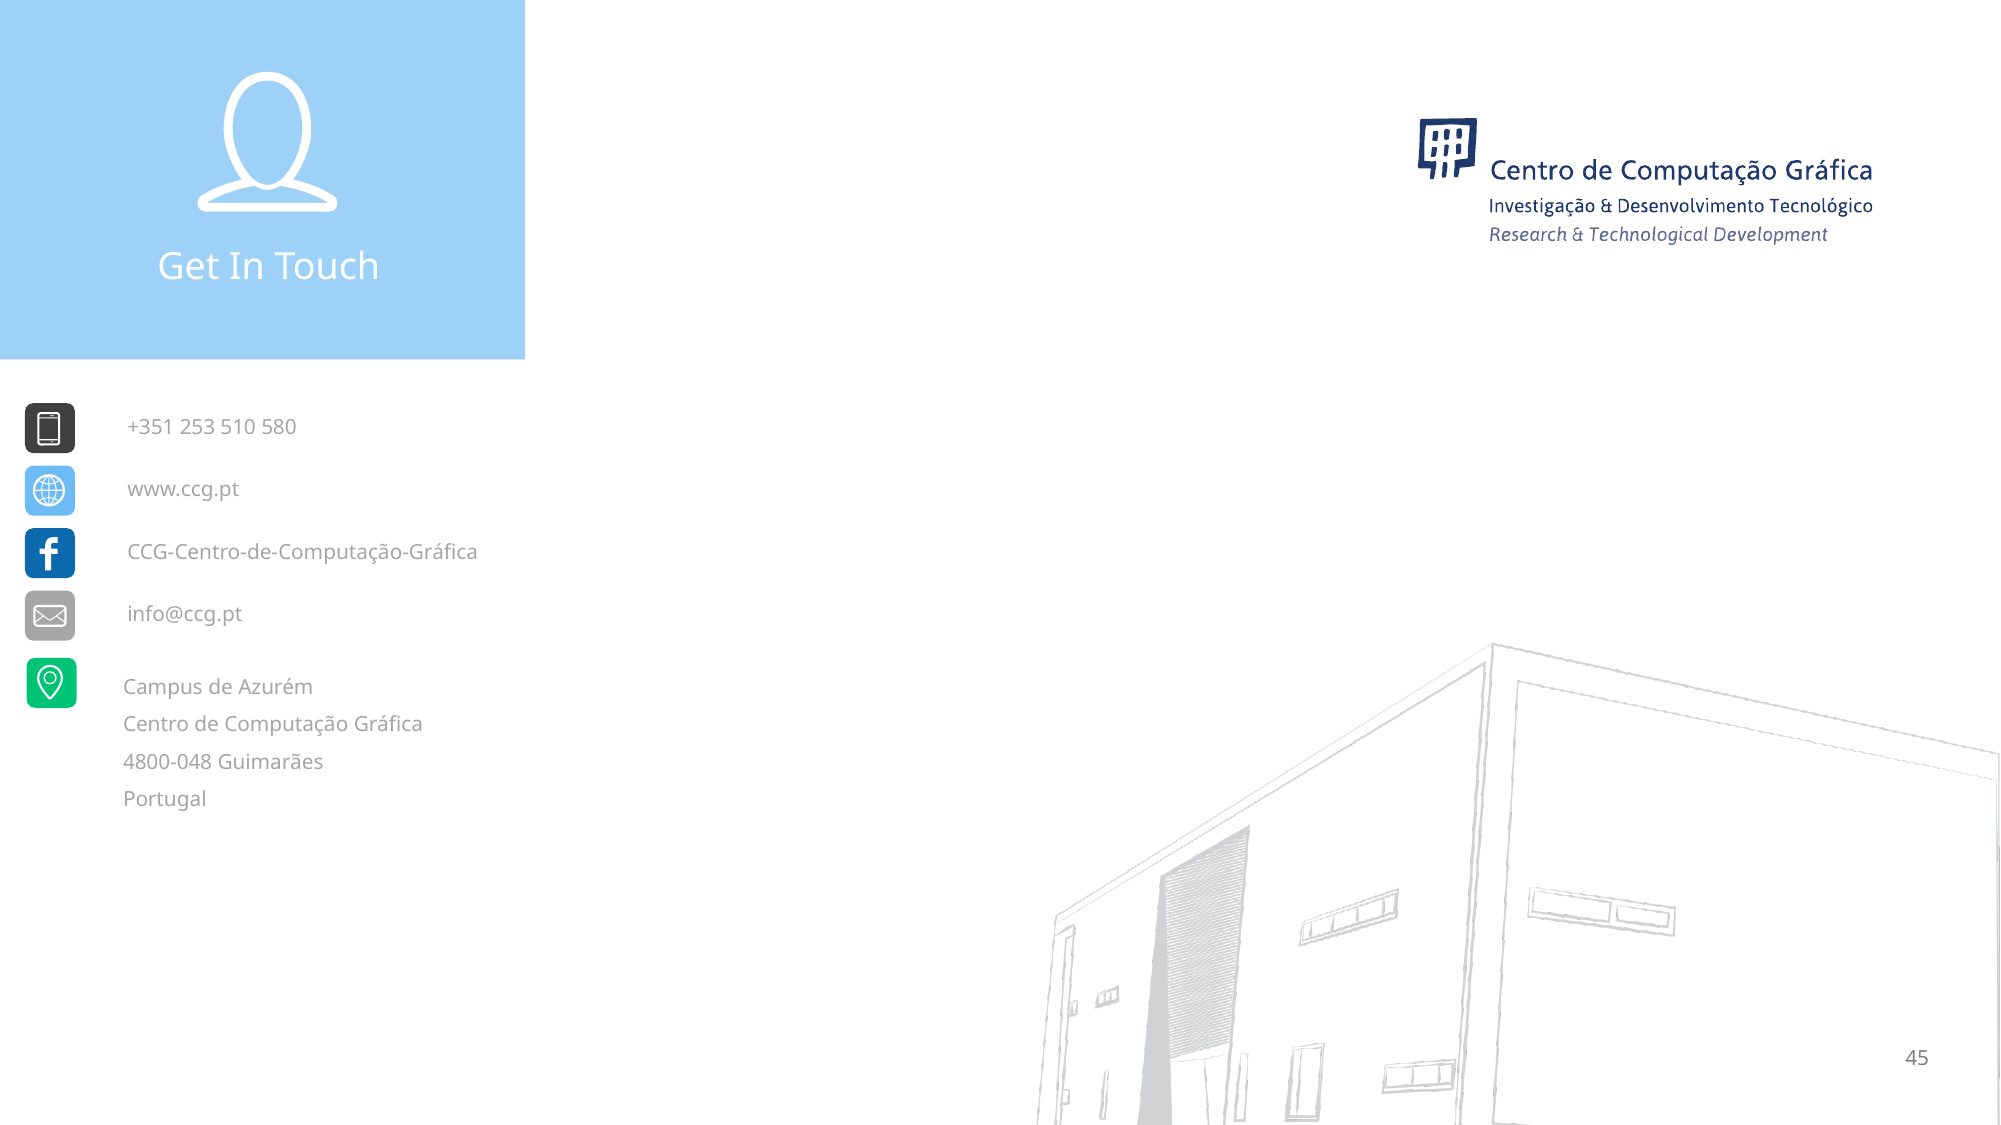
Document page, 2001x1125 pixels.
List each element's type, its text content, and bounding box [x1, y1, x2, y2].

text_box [0, 0, 525, 360]
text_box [36, 664, 64, 700]
text_box +351 253 510 580 [112, 405, 500, 446]
text_box [25, 656, 78, 709]
text_box info@ccg.pt [112, 593, 500, 634]
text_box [24, 403, 75, 454]
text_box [24, 528, 75, 579]
text_box Campus de Azurém Centro de Computação Gráfica 4800-048 Guimarães Portugal [108, 653, 496, 819]
picture [1035, 642, 2000, 1125]
text_box www.ccg.pt [112, 468, 500, 509]
text_box CCG-Centro-de-Computação-Gráfica [112, 530, 713, 571]
picture [1417, 118, 1873, 246]
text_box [24, 465, 75, 516]
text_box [24, 590, 75, 641]
